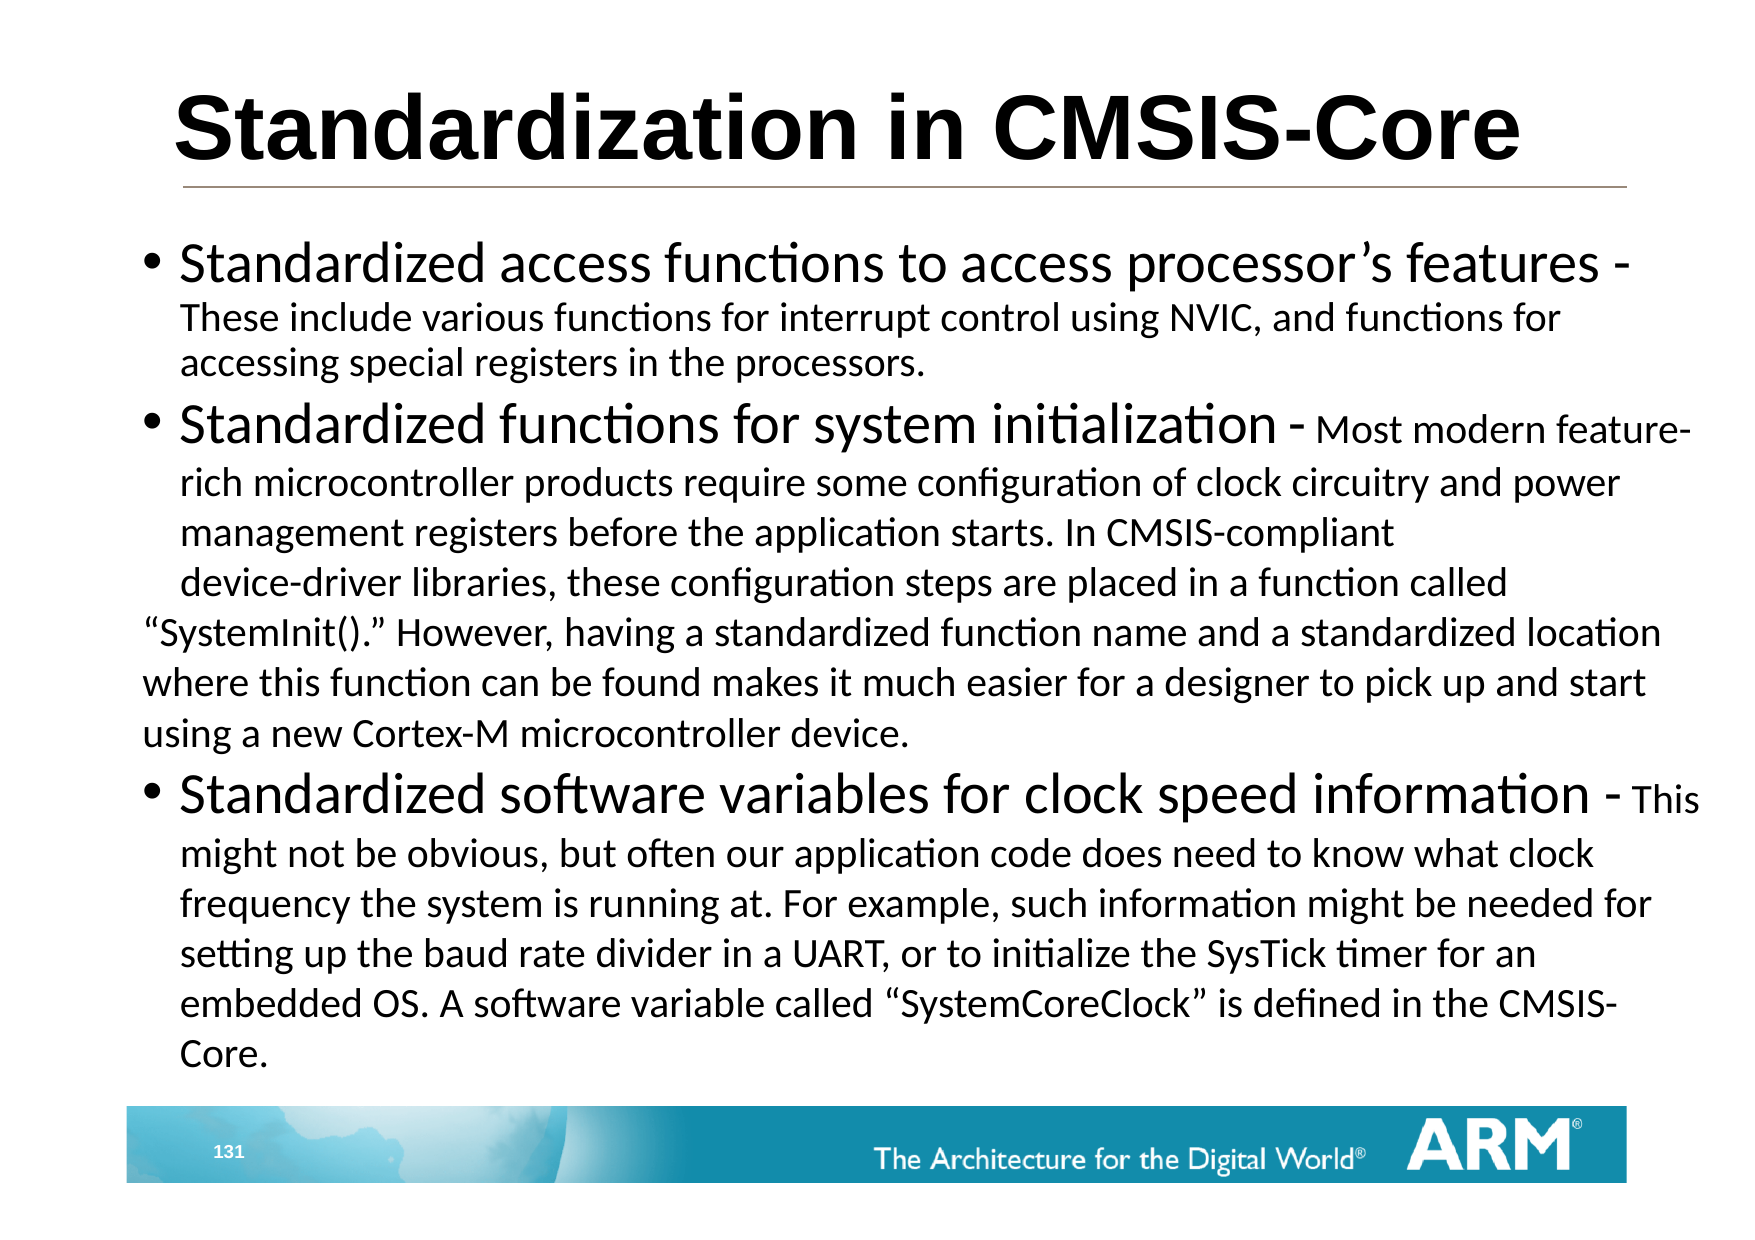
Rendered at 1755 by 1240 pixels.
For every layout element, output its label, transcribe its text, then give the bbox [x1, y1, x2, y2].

title Standardization in CMSIS-Core [173, 80, 1581, 172]
list Standardized access functions to access processor’s features - These include various functions for interrupt control using NVIC, and functions for accessing special registers in the processors. Standardized functions for system initialization - Most modern feature-rich microcontroller products require some configuration of clock circuitry and power management registers before the application starts. In CMSIS-compliant device-driver libraries, these configuration steps are placed in a function called “SystemInit().” However, having a standardized function name and a standardized location where this function can be found makes it much easier for a designer to pick up and start using a new Cortex-M microcontroller device. Standardized software variables for clock speed information - This might not be obvious, but often our application code does need to know what clock frequency the system is running at. For example, such information might be needed for setting up the baud rate divider in a UART, or to initialize the SysTick timer for an embedded OS. A software variable called “SystemCoreClock” is defined in the CMSIS-Core. [142, 232, 1703, 1070]
picture [126, 1106, 1627, 1183]
slide_number 131 [198, 1139, 287, 1187]
